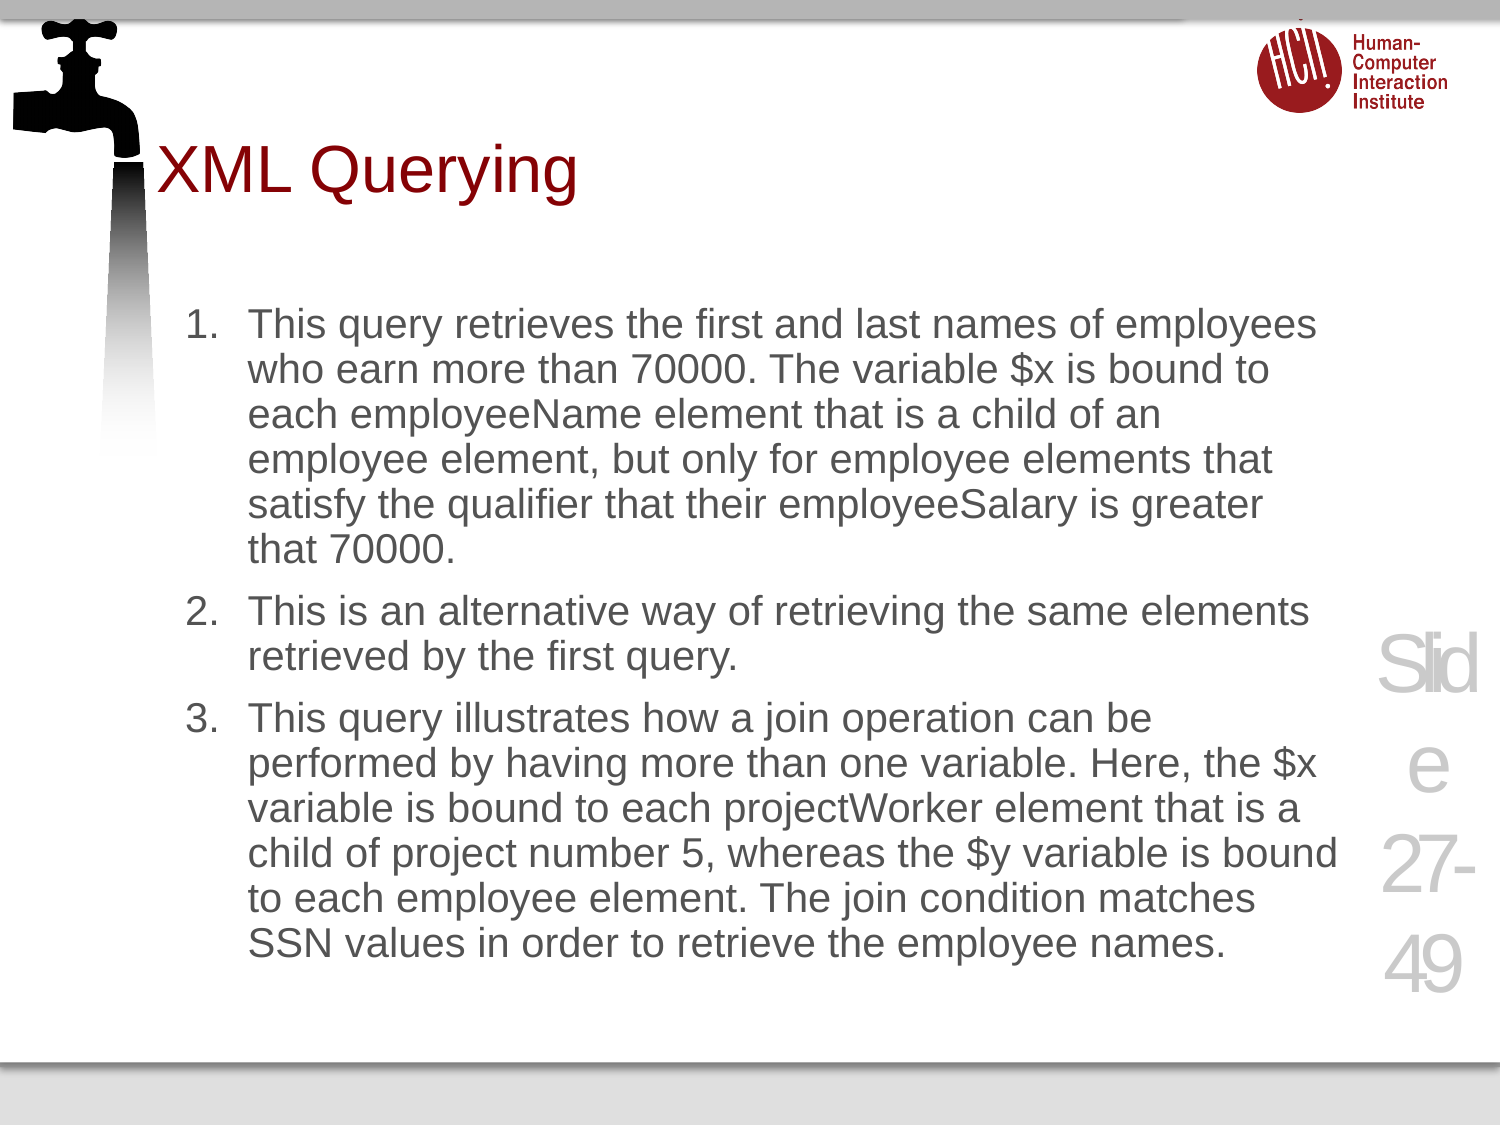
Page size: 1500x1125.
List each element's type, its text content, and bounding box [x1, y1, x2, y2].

picture [1257, 20, 1447, 113]
title XML Querying [156, 50, 1187, 214]
slide_number Slide 27- 49 [1369, 924, 1479, 1009]
list This query retrieves the first and last names of employees who earn more than 70000. The variable $x is bound to each employeeName element that is a child of an employee element, but only for employee elements that satisfy the qualifier that their employeeSalary is greater that 70000. This is an alternative way of retrieving the same elements retrieved by the first query. This query illustrates how a join operation can be performed by having more than one variable. Here, the $x variable is bound to each projectWorker element that is a child of project number 5, whereas the $y variable is bound to each employee element. The join condition matches SSN values in order to retrieve the employee names. [185, 303, 1342, 1022]
picture [13, 20, 140, 158]
